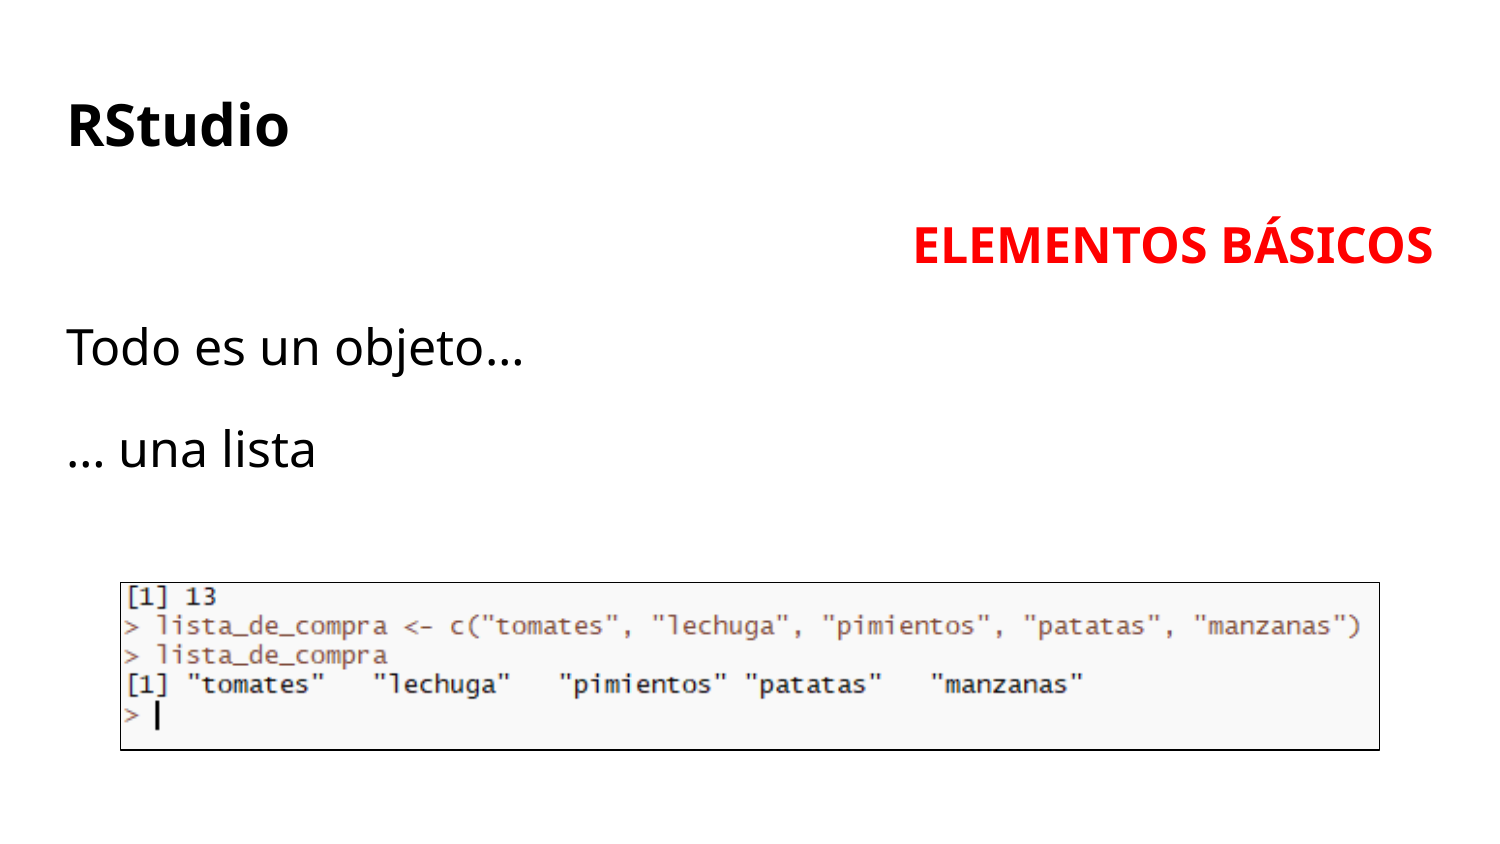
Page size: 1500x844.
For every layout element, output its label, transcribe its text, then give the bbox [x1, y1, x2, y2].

title RStudio [51, 72, 1449, 167]
picture [120, 582, 1380, 750]
list ELEMENTOS BÁSICOS Todo es un objeto… … una lista [51, 189, 1449, 750]
